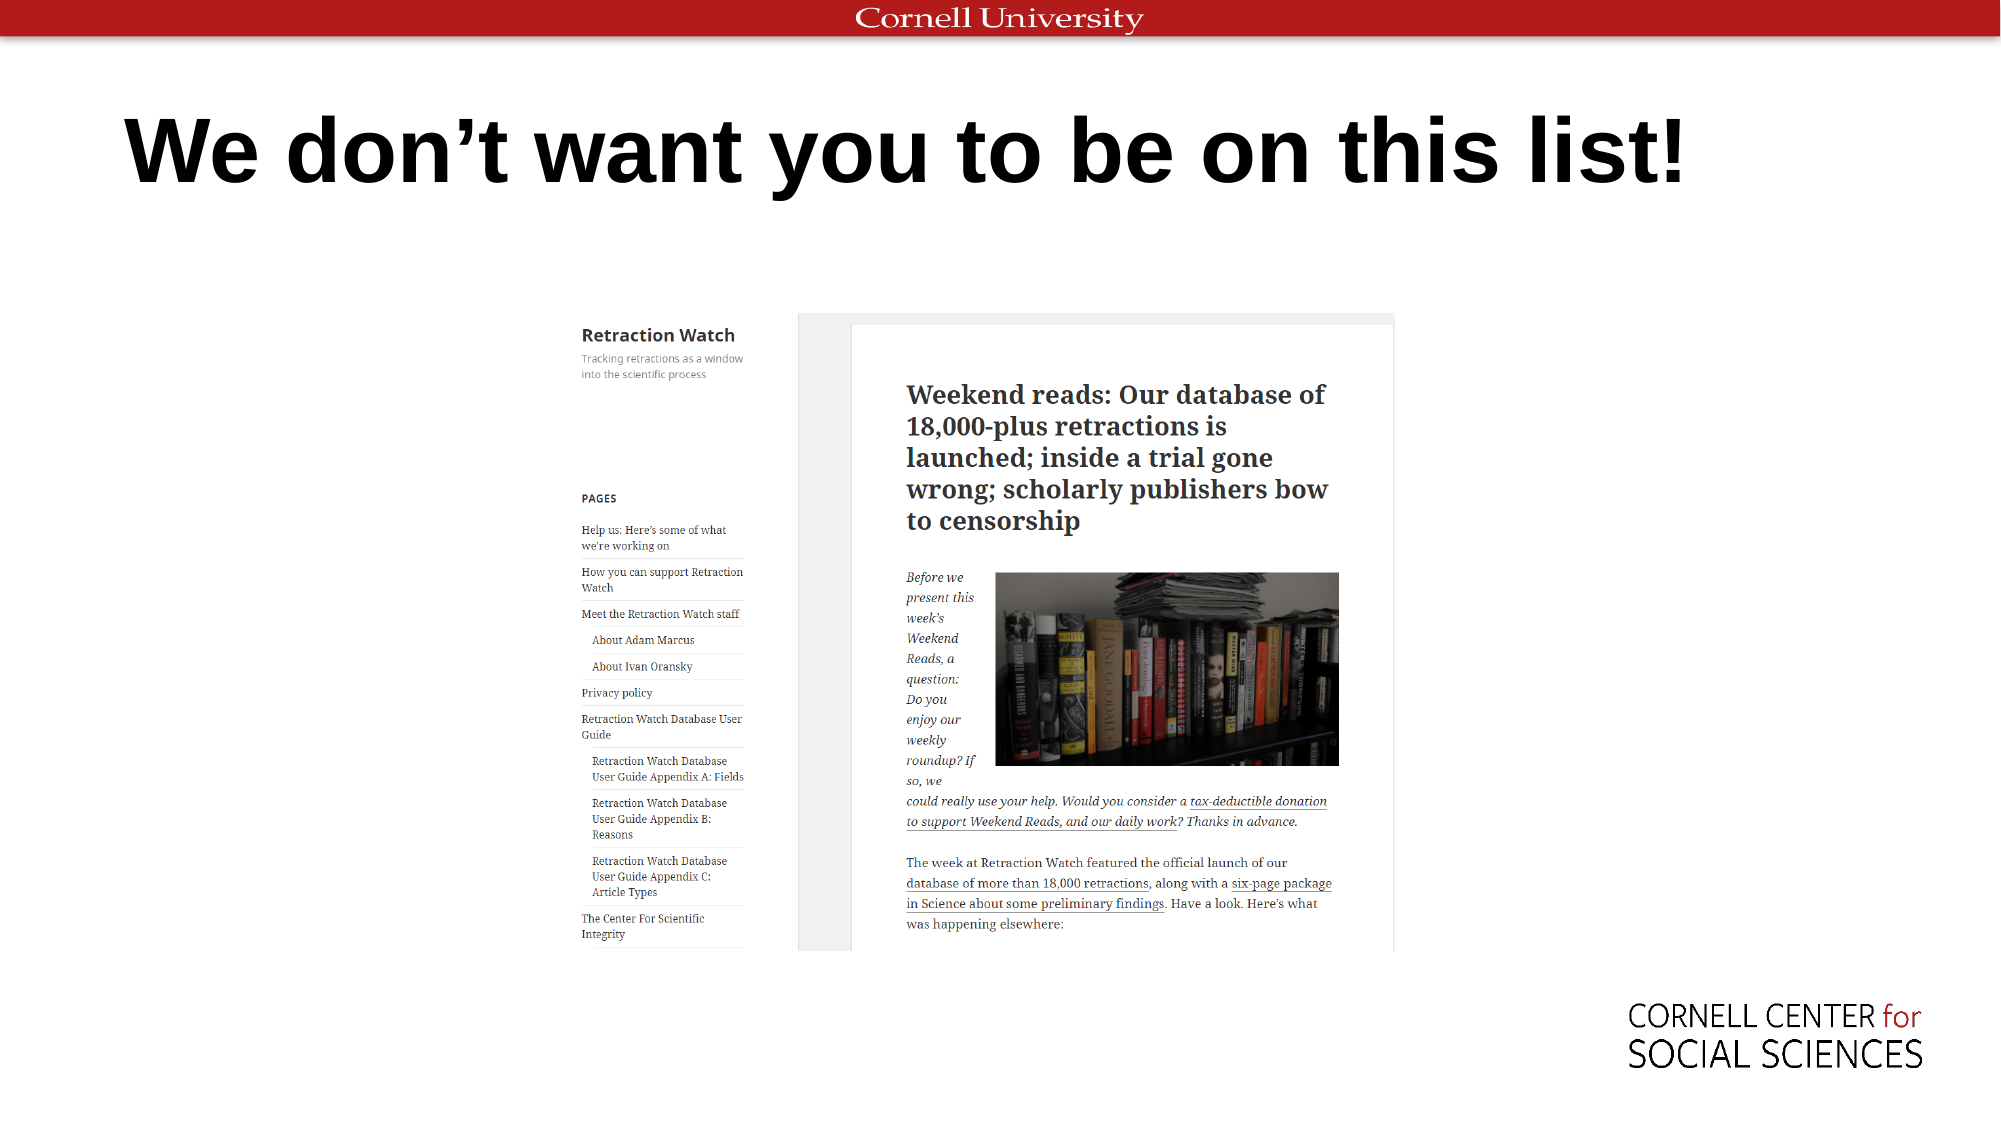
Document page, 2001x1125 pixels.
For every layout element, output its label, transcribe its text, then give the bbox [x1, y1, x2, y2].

picture [577, 313, 1395, 951]
text_box We don’t want you to be on this list! [109, 96, 1863, 238]
picture [1624, 999, 1926, 1073]
picture [846, 0, 1144, 60]
